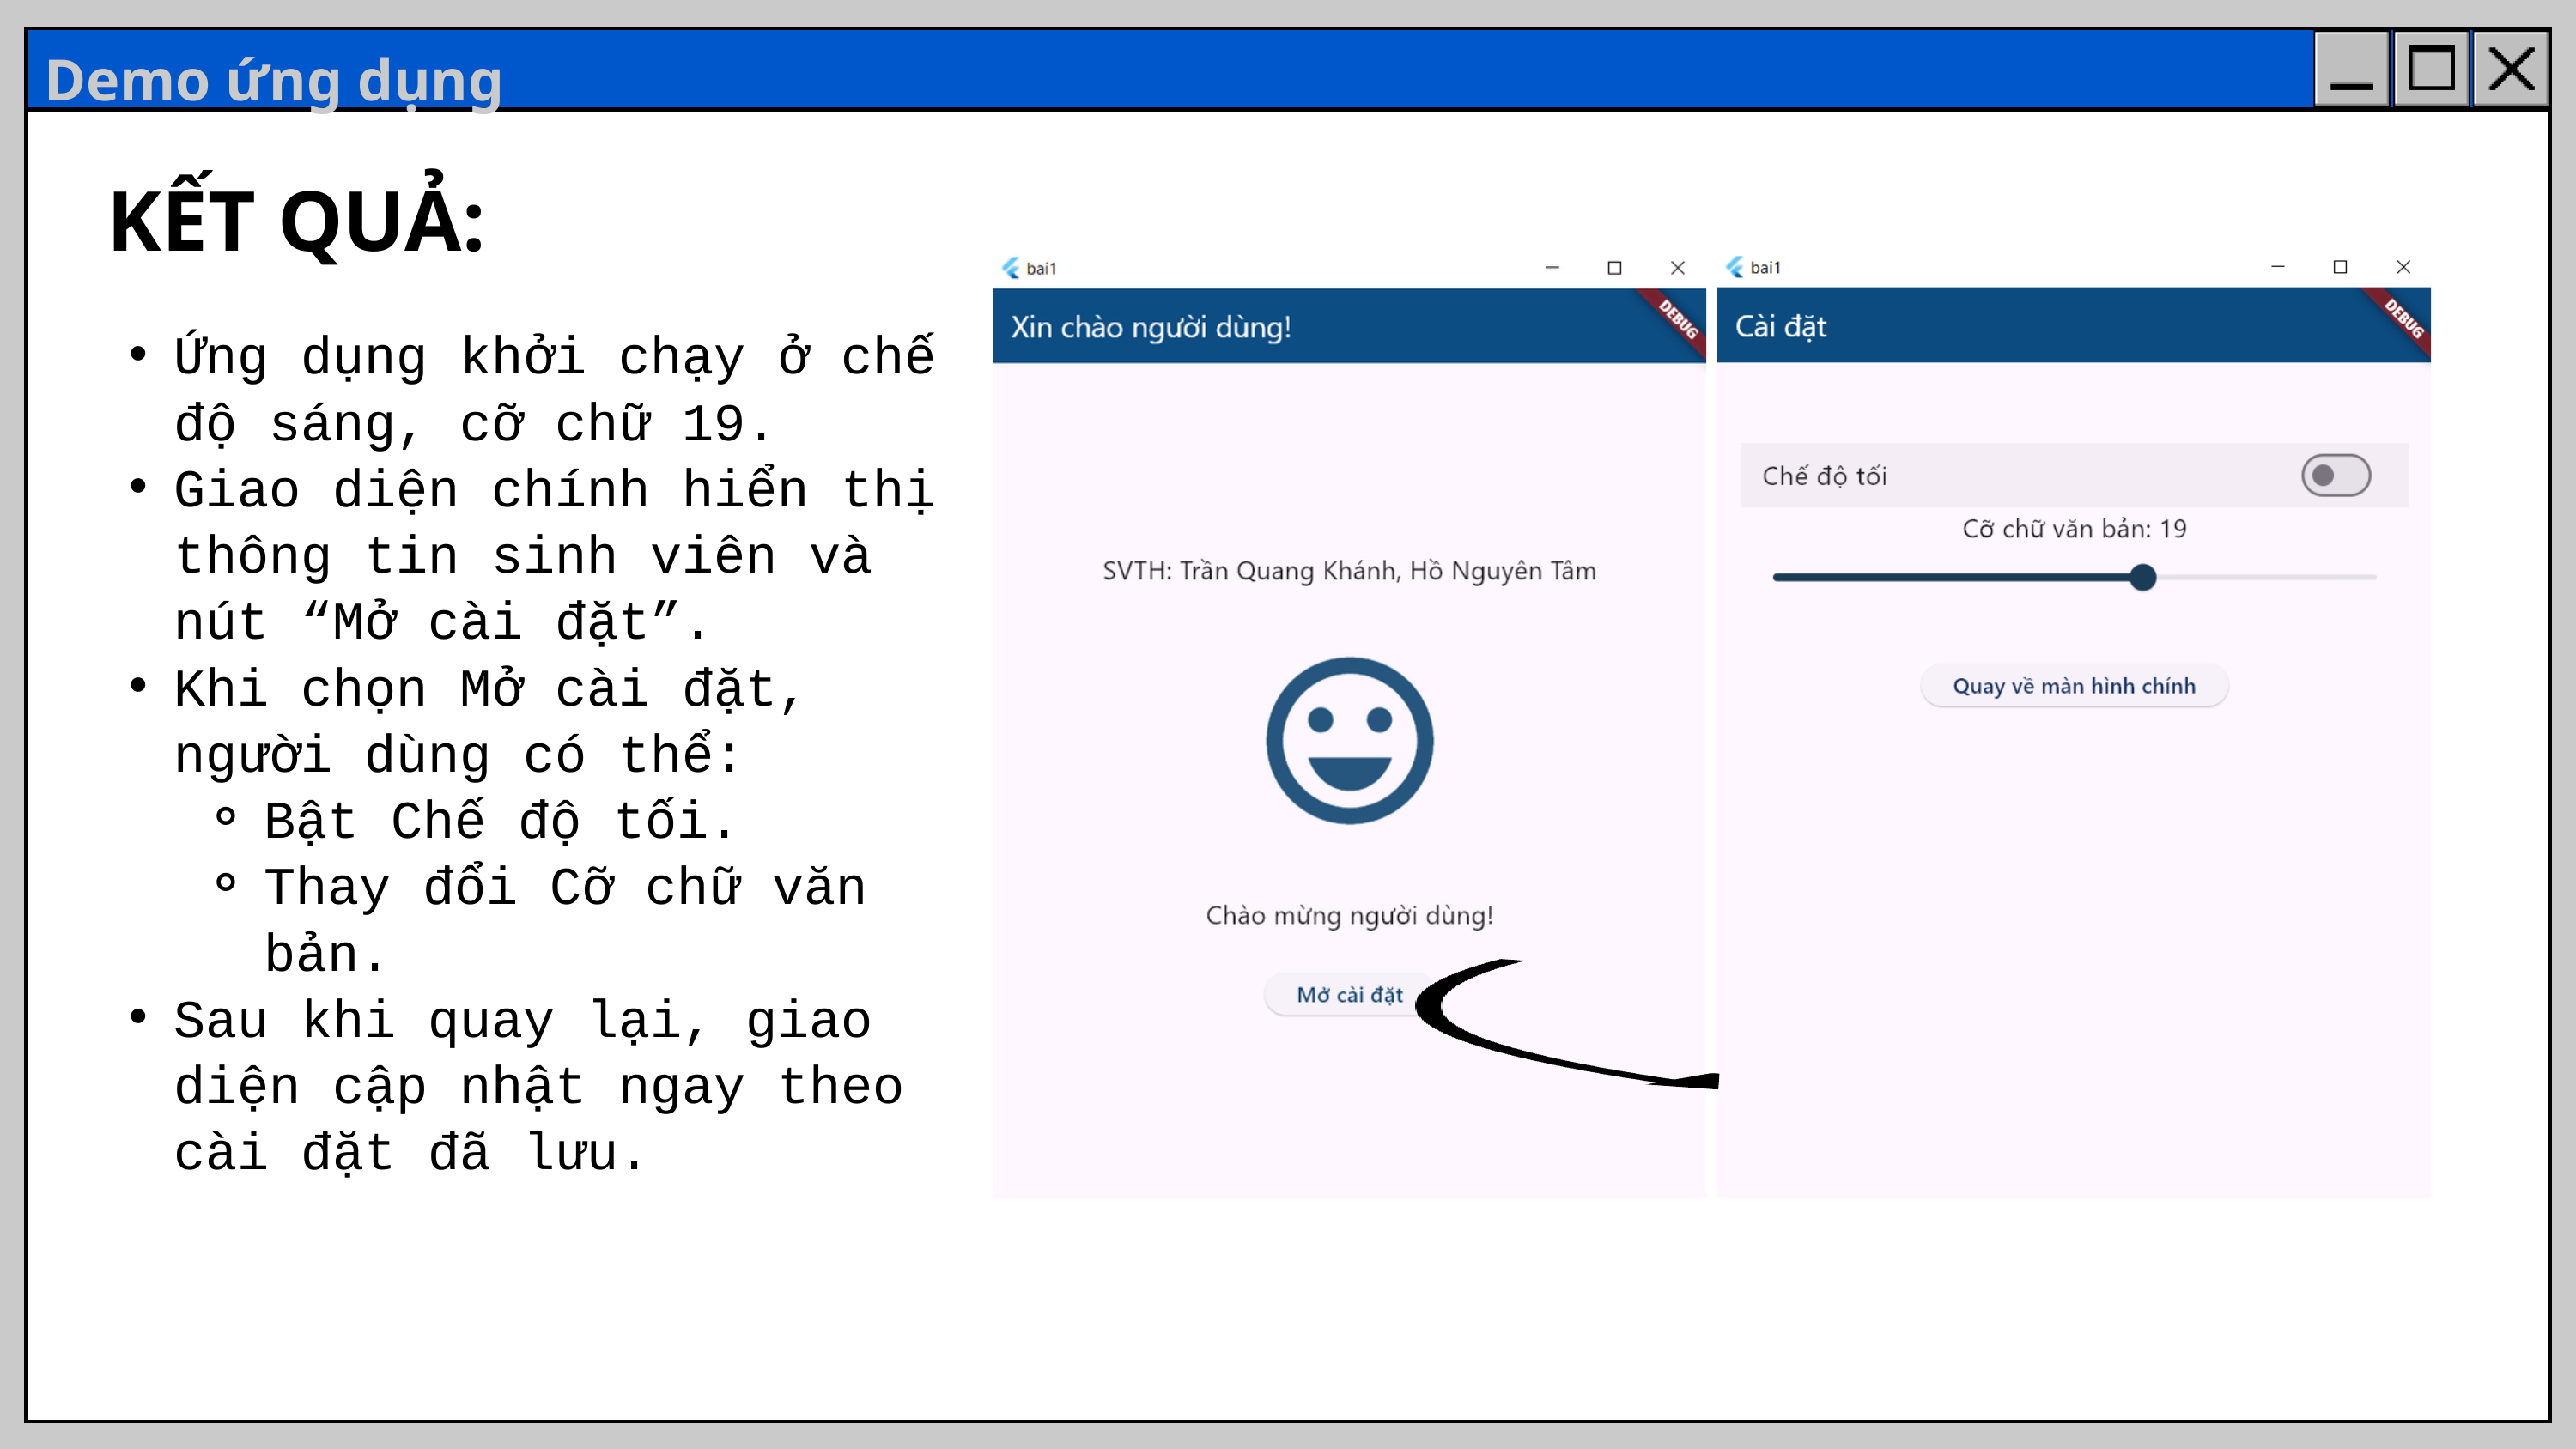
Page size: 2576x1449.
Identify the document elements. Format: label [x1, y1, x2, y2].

text_box [26, 27, 2550, 108]
text_box [26, 108, 2550, 1422]
